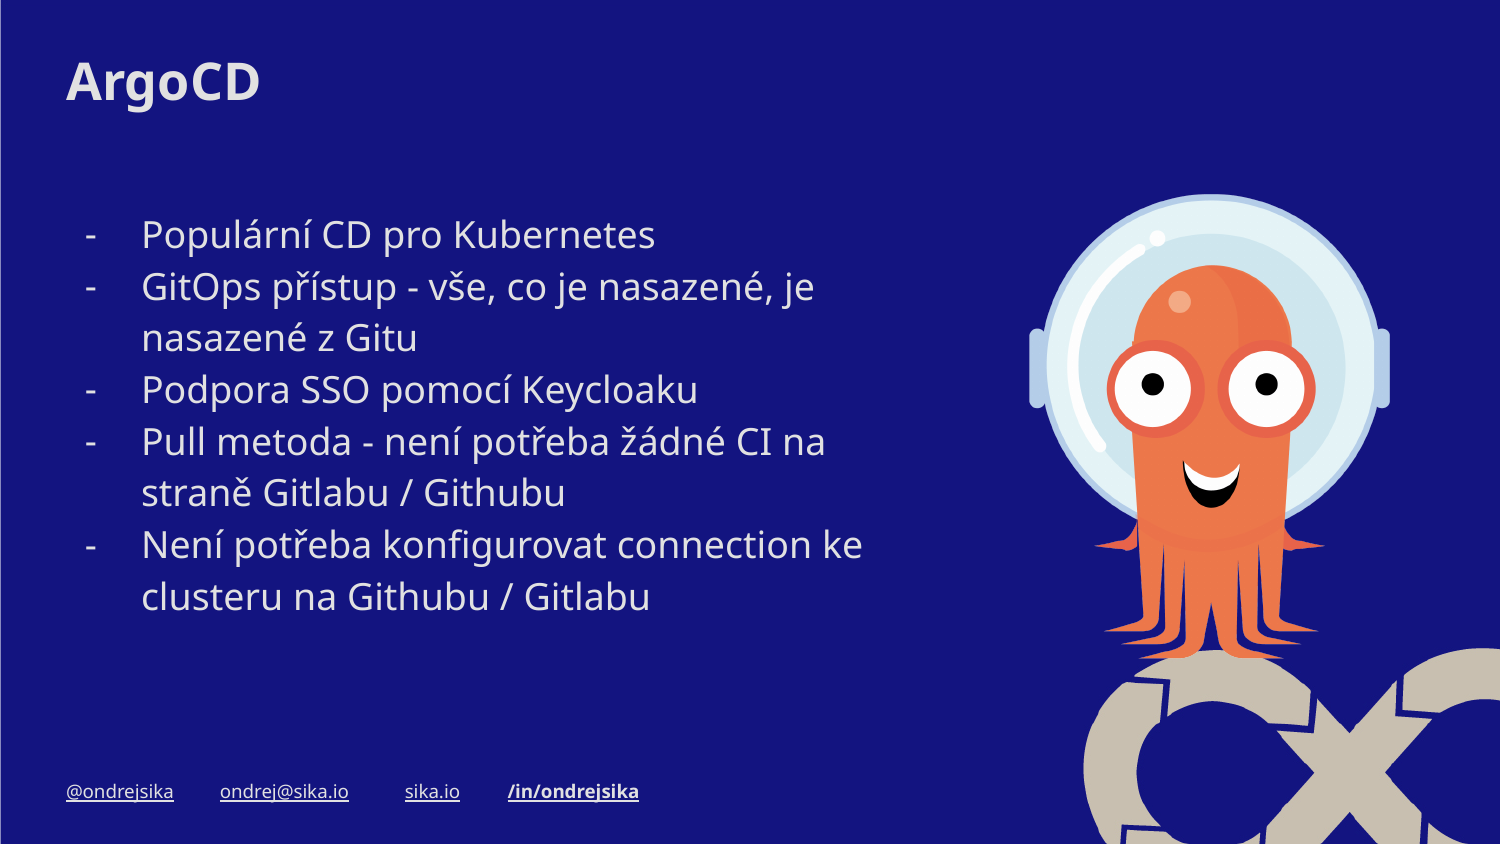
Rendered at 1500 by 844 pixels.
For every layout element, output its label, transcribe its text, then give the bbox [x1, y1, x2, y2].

list Populární CD pro Kubernetes GitOps přístup - vše, co je nasazené, je nasazené z Gitu Podpora SSO pomocí Keycloaku Pull metoda - není potřeba žádné CI na straně Gitlabu / Githubu Není potřeba konfigurovat connection ke clusteru na Githubu / Gitlabu [51, 189, 908, 750]
title ArgoCD [51, 33, 1449, 128]
picture [0, 0, 1500, 844]
